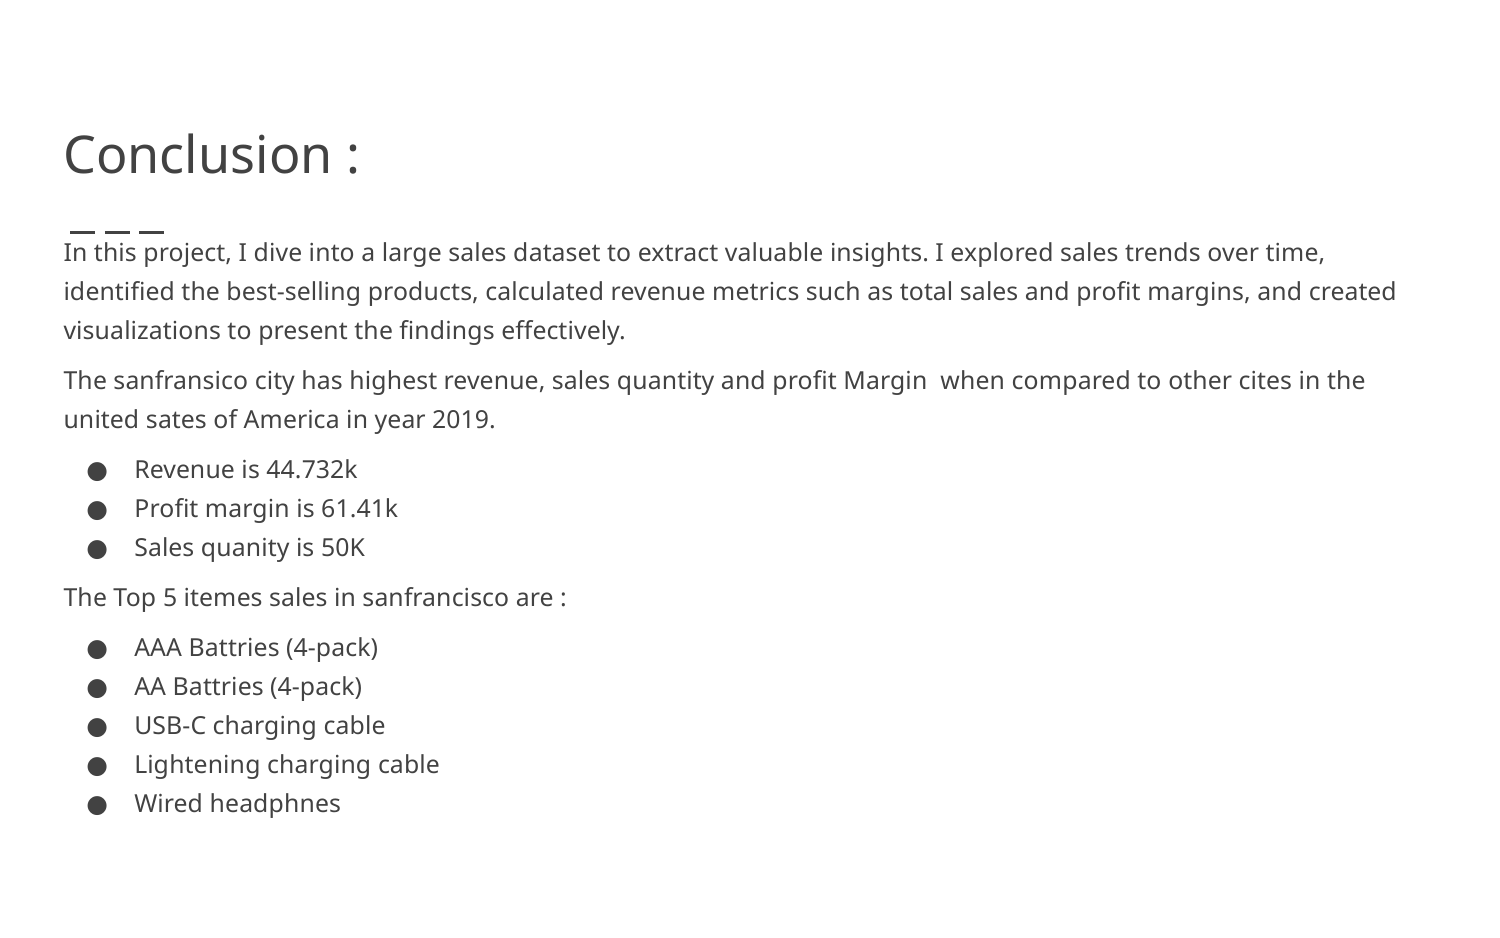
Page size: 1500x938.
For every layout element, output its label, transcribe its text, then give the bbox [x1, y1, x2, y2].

list In this project, I dive into a large sales dataset to extract valuable insights. I explored sales trends over time, identified the best-selling products, calculated revenue metrics such as total sales and profit margins, and created visualizations to present the findings effectively. The sanfransico city has highest revenue, sales quantity and profit Margin when compared to other cites in the united sates of America in year 2019. Revenue is 44.732k Profit margin is 61.41k Sales quanity is 50K The Top 5 itemes sales in sanfrancisco are : AAA Battries (4-pack) AA Battries (4-pack) USB-C charging cable Lightening charging cable Wired headphnes [51, 216, 1449, 833]
title Conclusion : [51, 67, 1449, 202]
